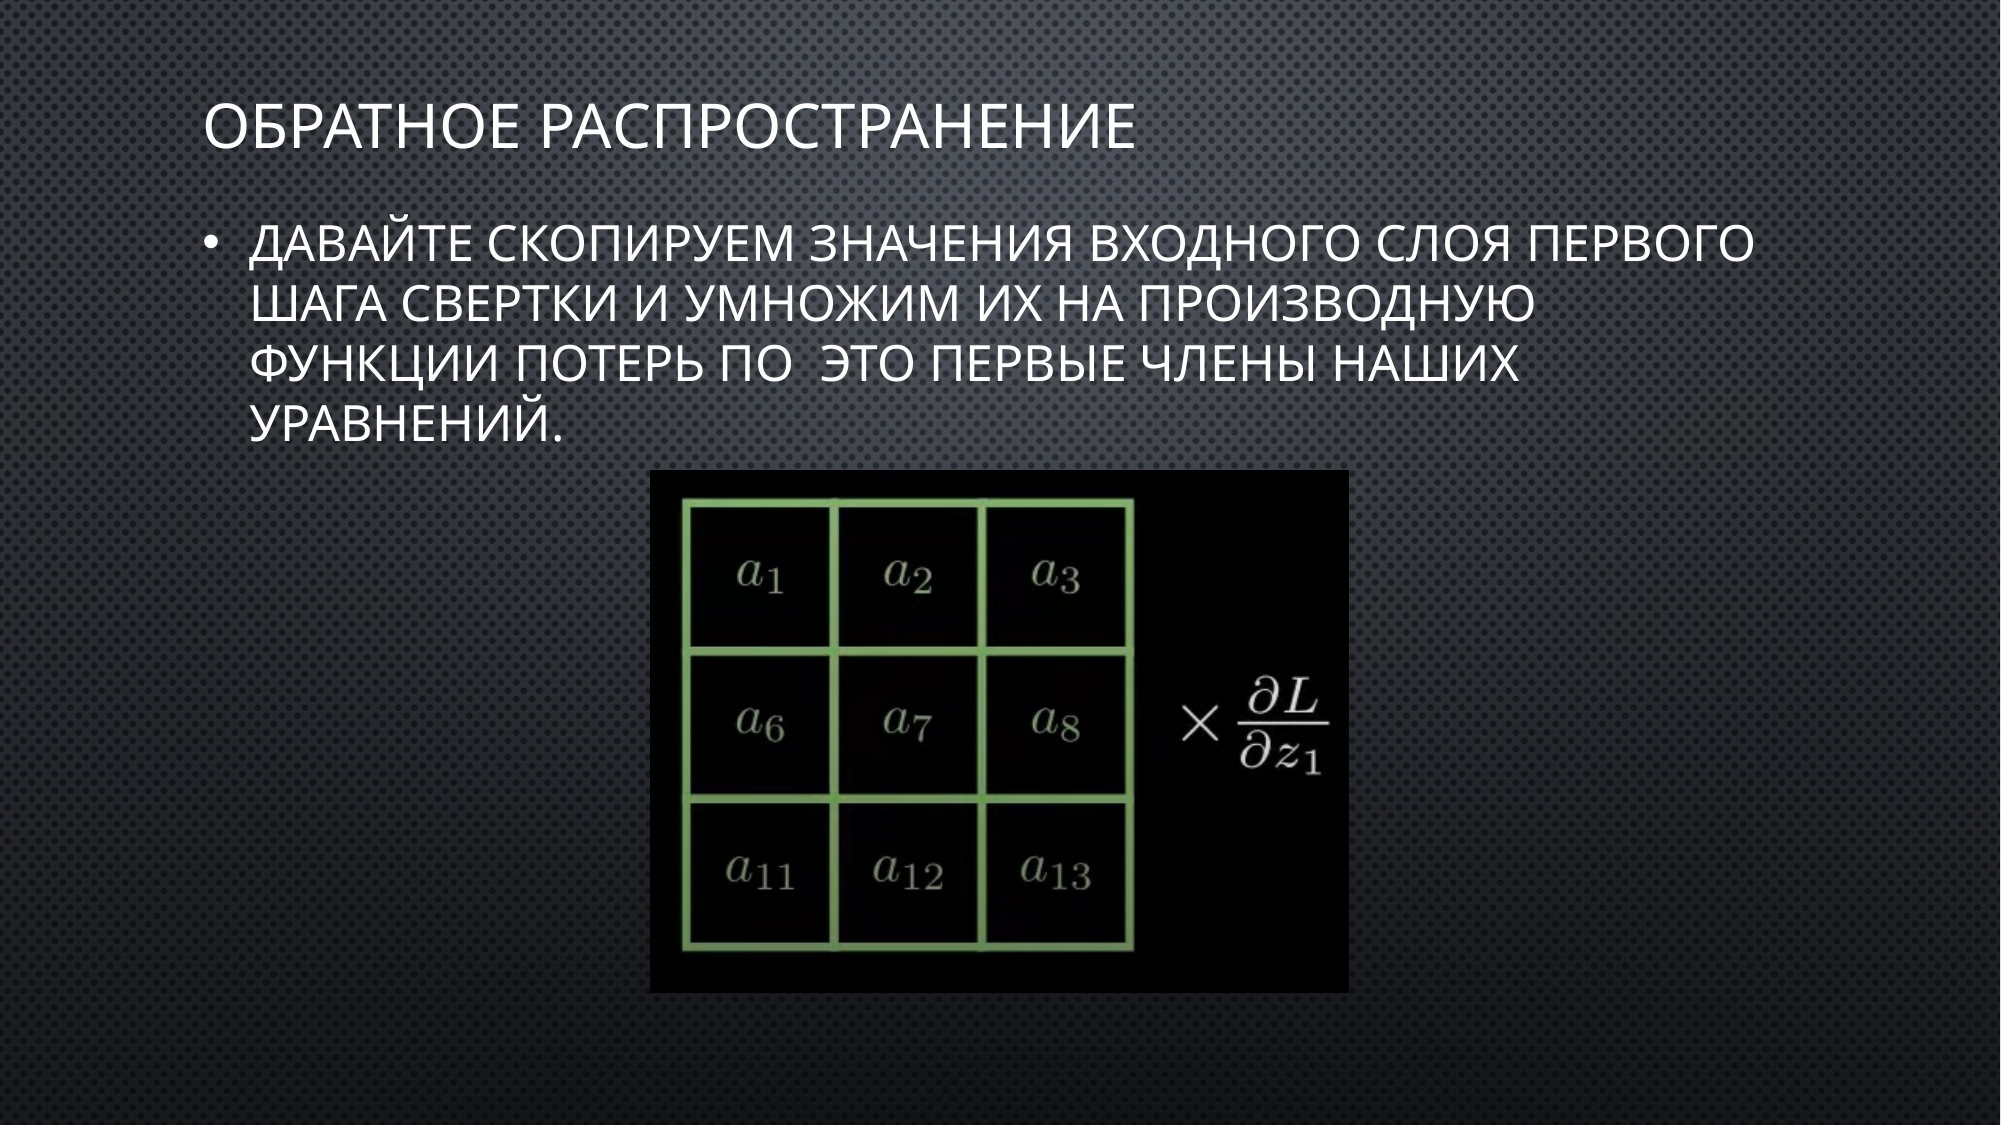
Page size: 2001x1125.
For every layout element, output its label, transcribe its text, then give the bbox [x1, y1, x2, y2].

picture [650, 470, 1350, 993]
title Обратное распространение [187, 78, 1813, 169]
